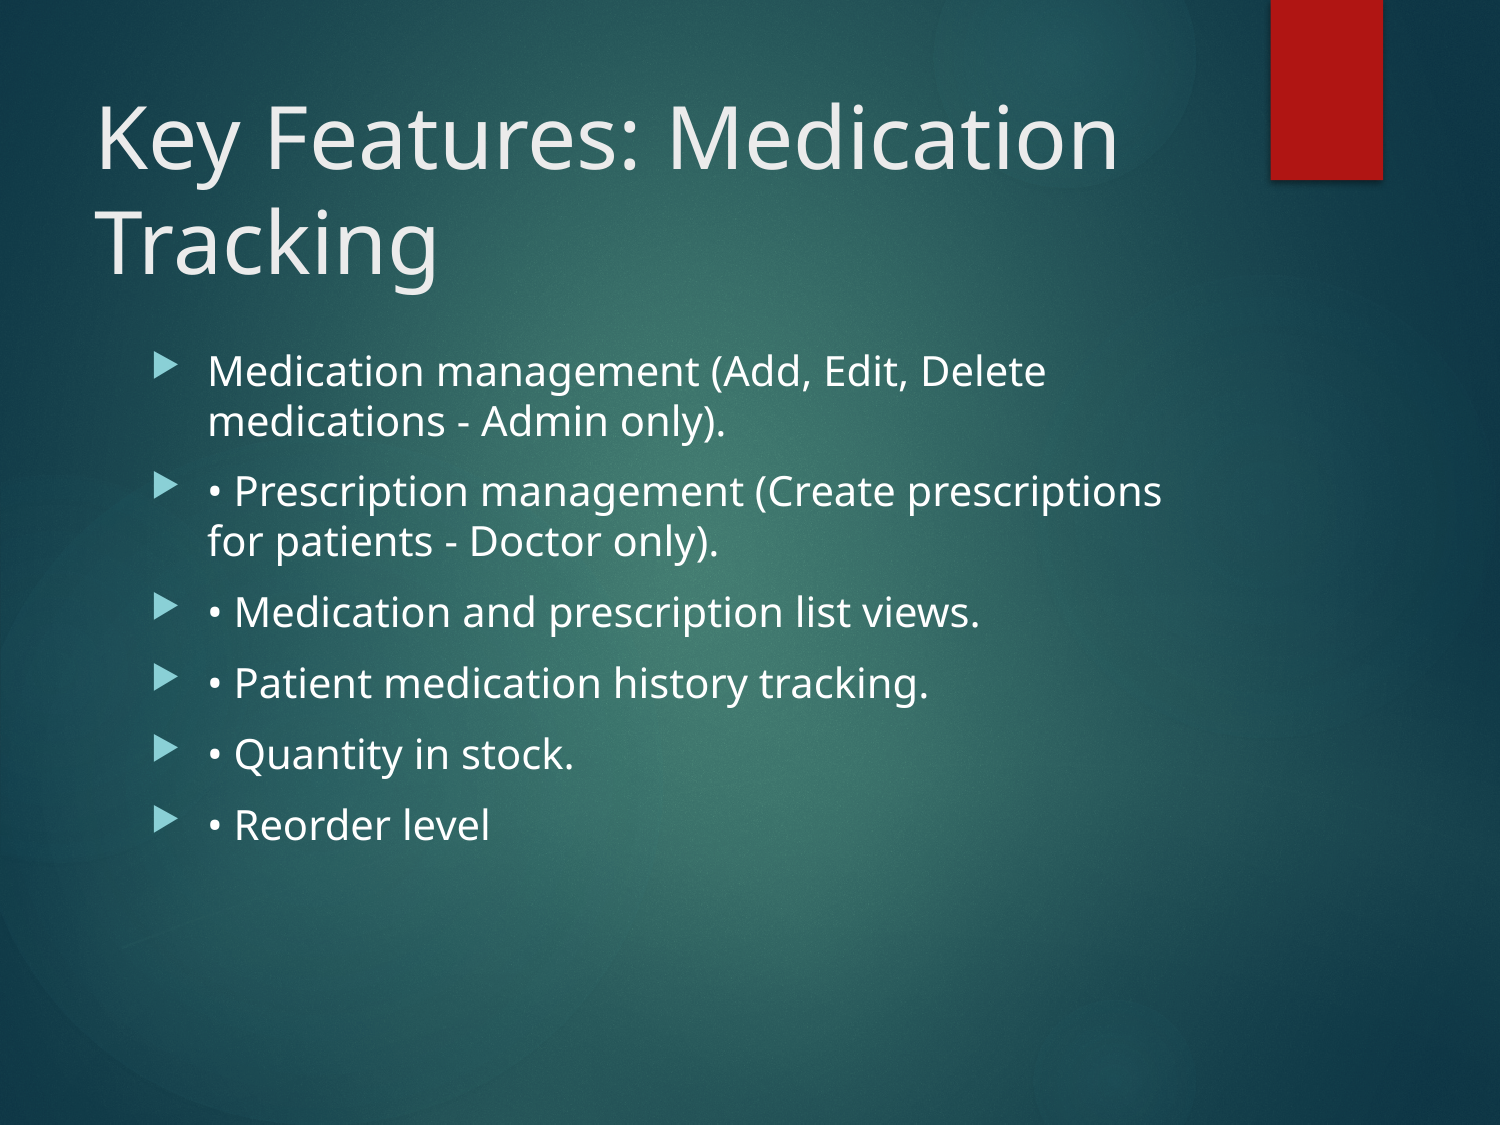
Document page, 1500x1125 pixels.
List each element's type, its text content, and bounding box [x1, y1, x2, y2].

title Key Features: Medication Tracking [79, 74, 1237, 304]
list Medication management (Add, Edit, Delete medications - Admin only). • Prescription management (Create prescriptions for patients - Doctor only). • Medication and prescription list views. • Patient medication history tracking. • Quantity in stock. • Reorder level [135, 336, 1237, 1025]
